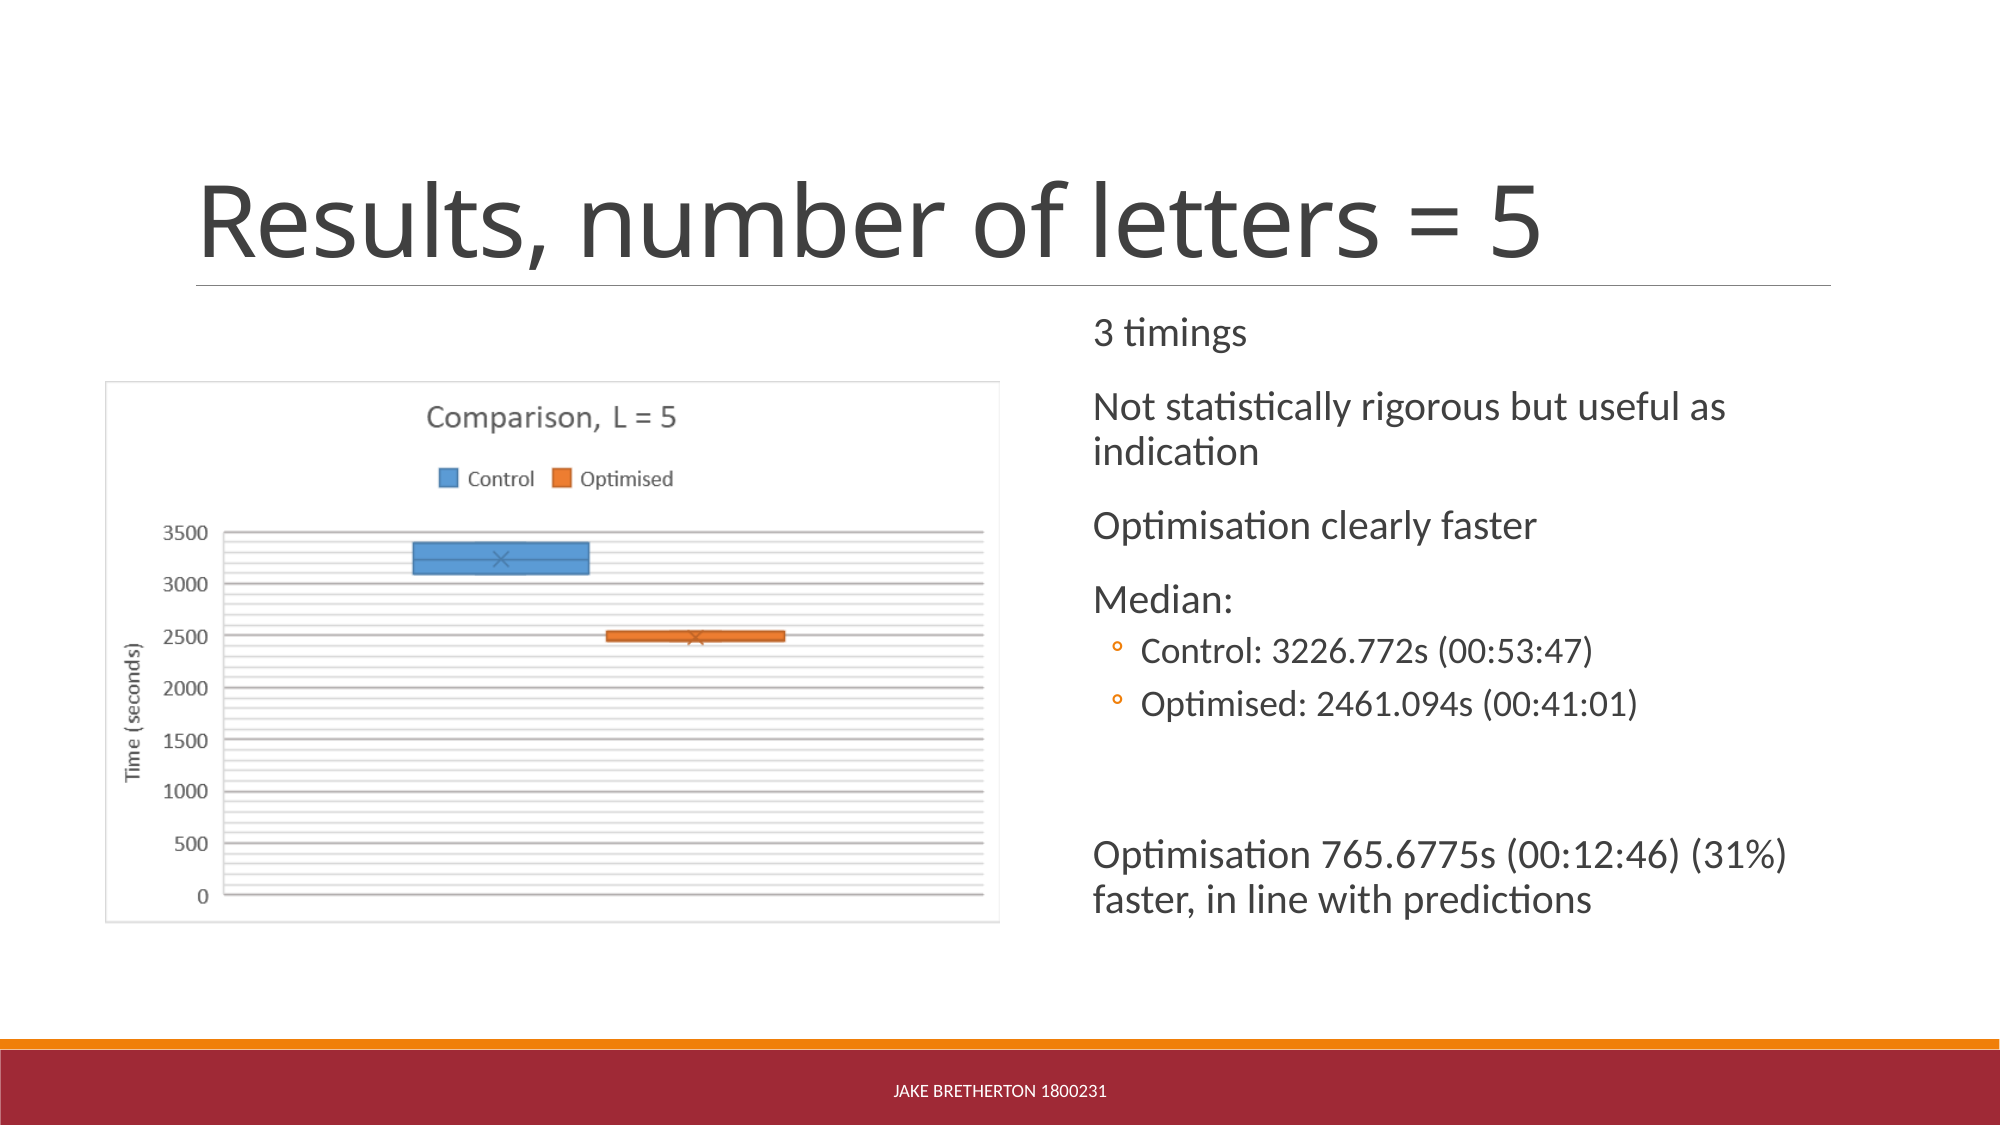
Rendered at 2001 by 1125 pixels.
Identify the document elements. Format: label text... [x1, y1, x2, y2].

picture [105, 381, 1001, 924]
title Results, number of letters = 5 [180, 47, 1830, 285]
list 3 timings Not statistically rigorous but useful as indication Optimisation clearly faster Median: Control: 3226.772s (00:53:47) Optimised: 2461.094s (00:41:01) Optimisation 765.6775s (00:12:46) (31%) faster, in line with predictions [1077, 302, 1830, 963]
footer Jake Bretherton 1800231 [604, 1059, 1396, 1120]
